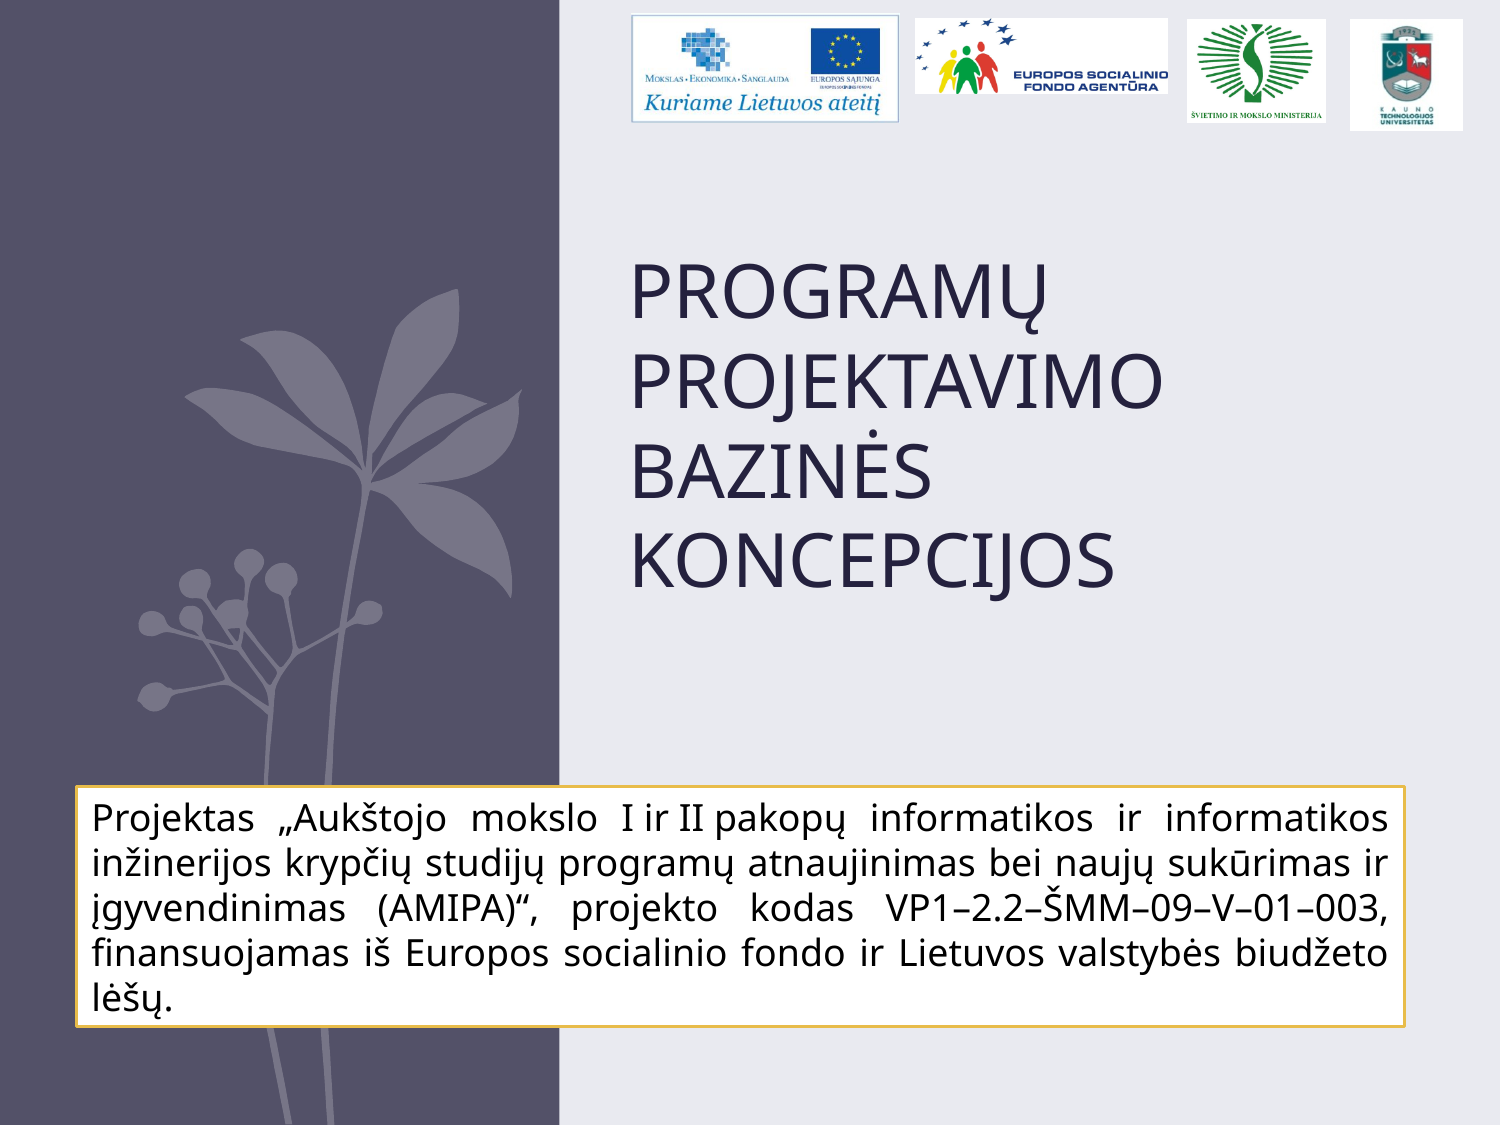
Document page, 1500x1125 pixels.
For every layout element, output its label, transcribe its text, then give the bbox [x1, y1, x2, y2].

picture [631, 12, 900, 123]
picture [1186, 19, 1326, 123]
picture [915, 18, 1168, 94]
title Programų projektavimo bazinės koncepcijos [613, 232, 1454, 611]
text_box Projektas „Aukštojo mokslo I ir II pakopų informatikos ir informatikos inžinerijos krypčių studijų programų atnaujinimas bei naujų sukūrimas ir įgyvendinimas (AMIPA)“, projekto kodas VP1–2.2–ŠMM–09–V–01–003, finansuojamas iš Europos socialinio fondo ir Lietuvos valstybės biudžeto lėšų. [75, 785, 1406, 1028]
picture [1350, 19, 1463, 132]
